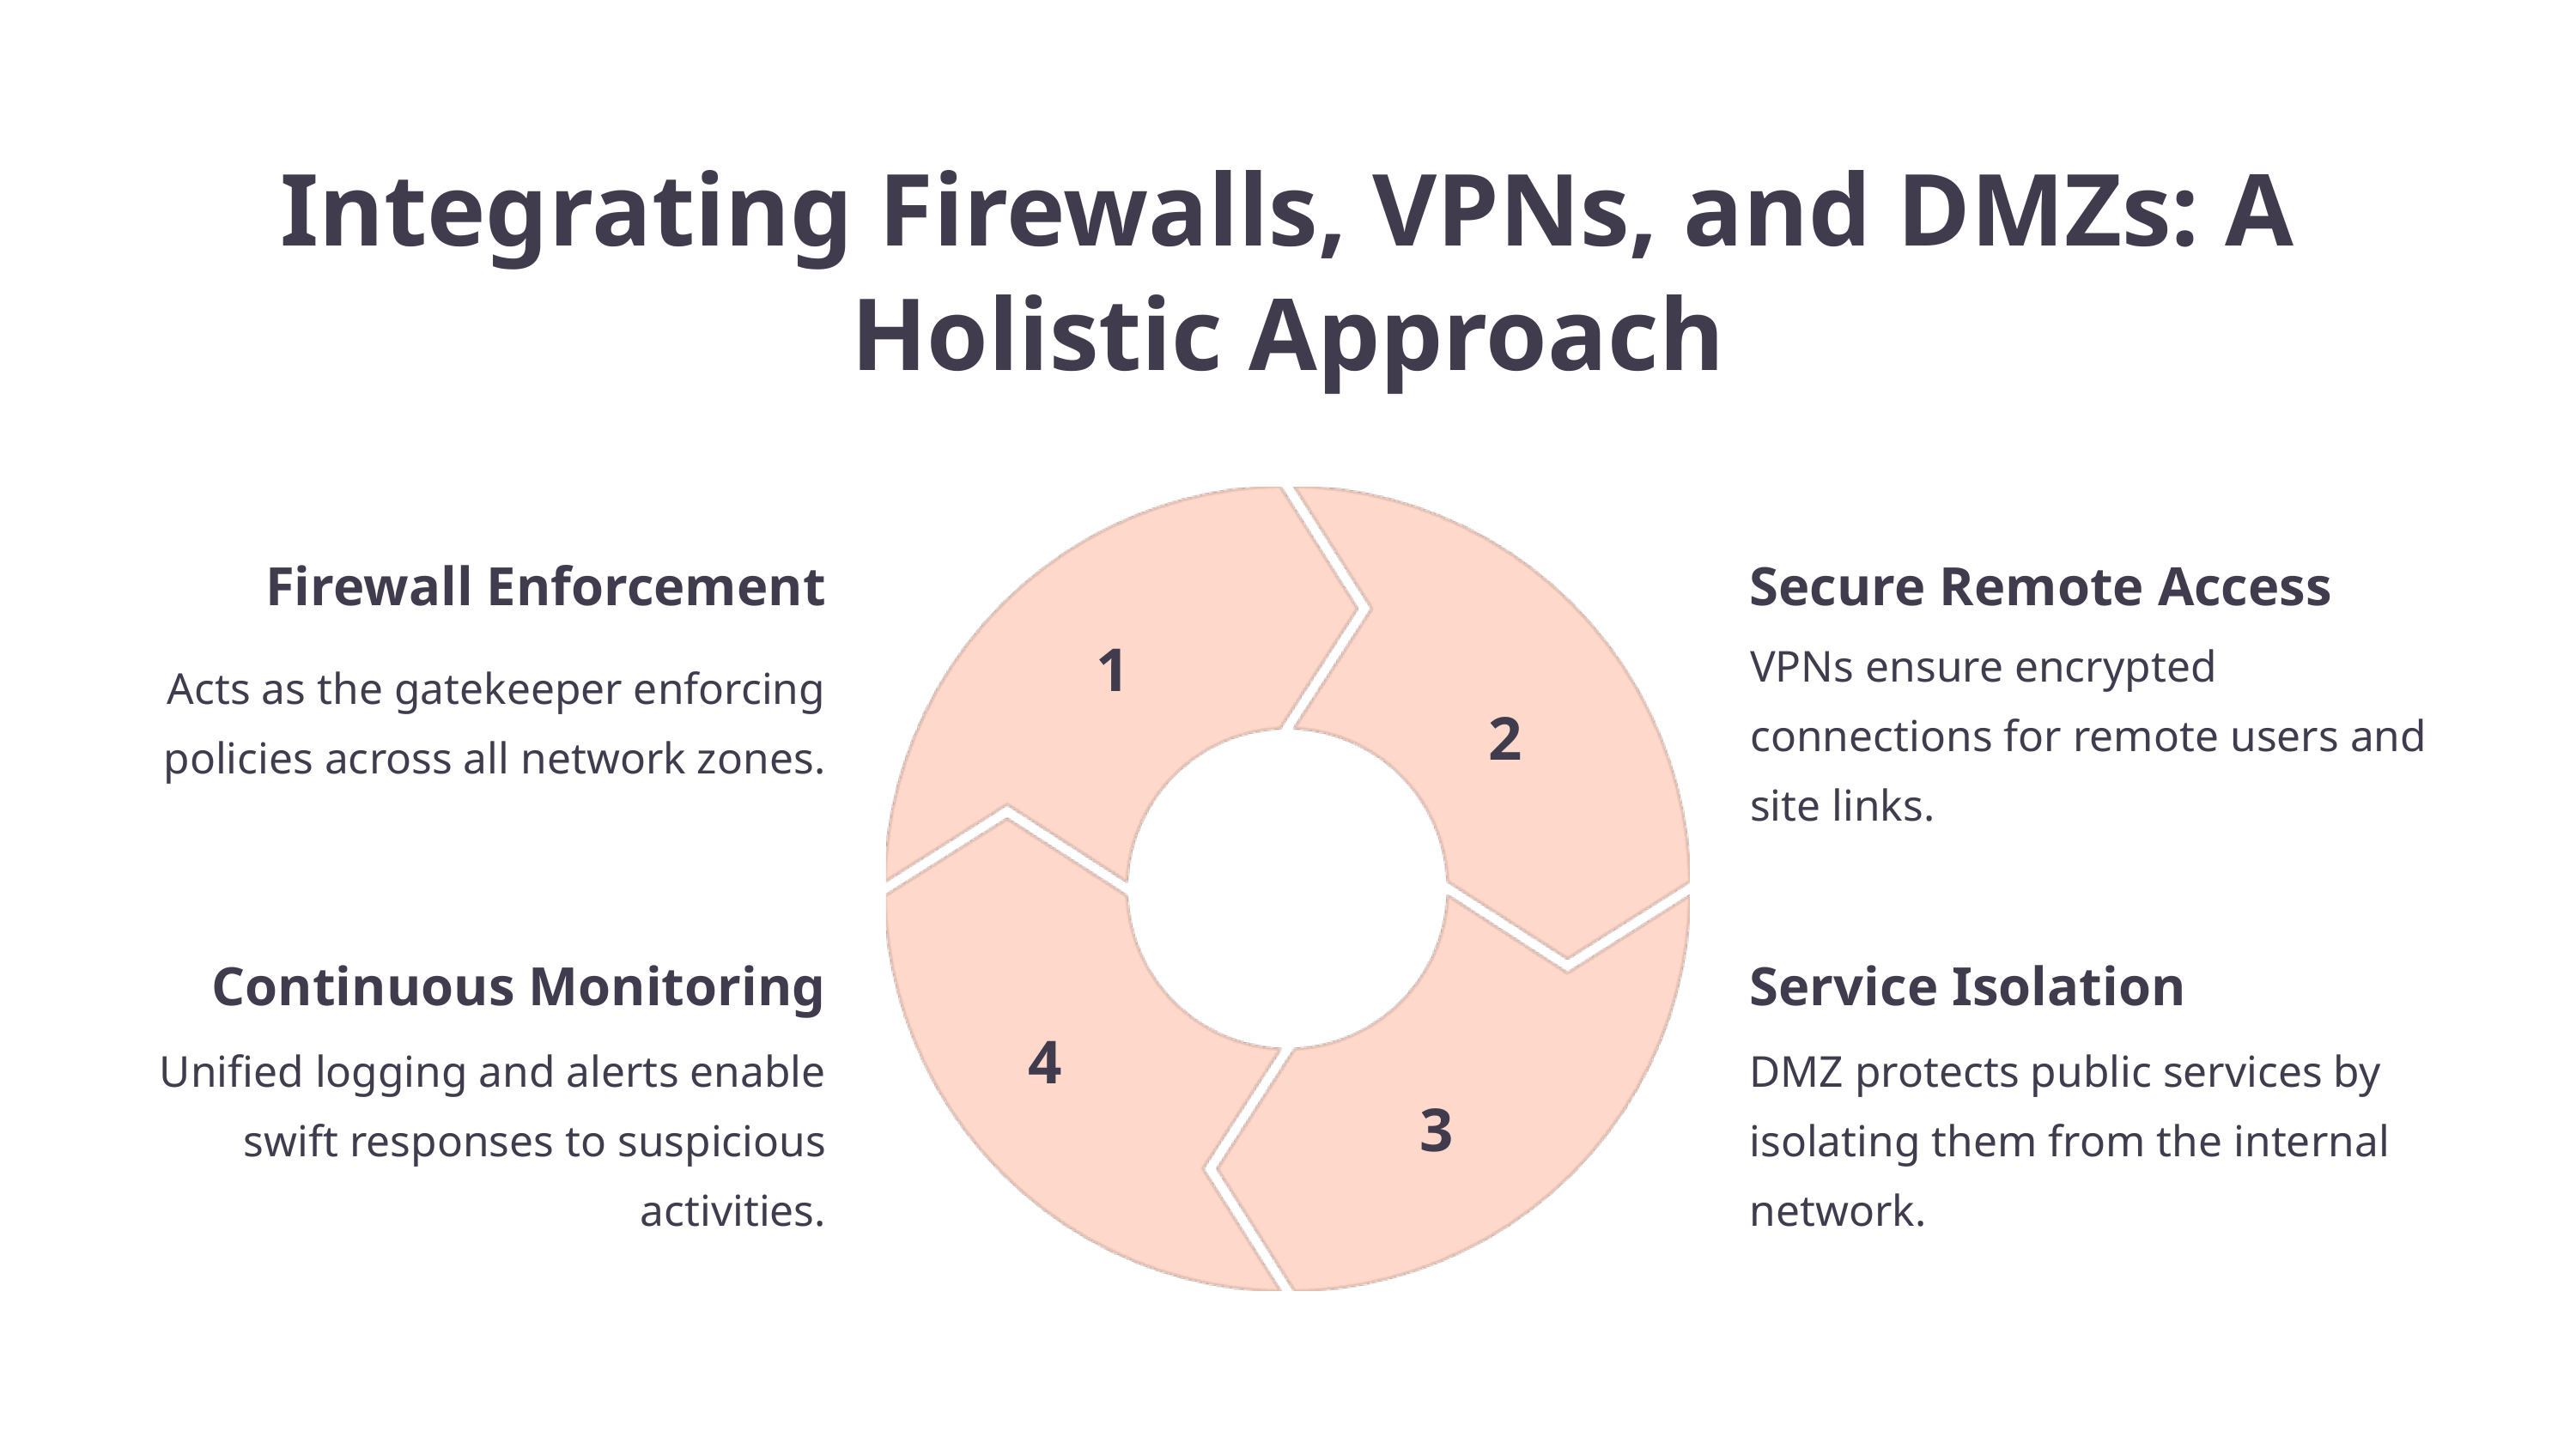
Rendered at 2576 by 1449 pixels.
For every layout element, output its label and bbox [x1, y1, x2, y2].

text_box [1750, 630, 2437, 837]
text_box [0, 0, 2576, 1449]
text_box [144, 949, 827, 1031]
text_box [1749, 949, 2250, 1031]
text_box [1749, 549, 2390, 630]
text_box [1419, 1081, 1480, 1157]
text_box [139, 144, 2437, 421]
text_box [138, 652, 826, 791]
text_box [245, 549, 827, 632]
text_box [1487, 689, 1548, 765]
text_box [1749, 1035, 2437, 1242]
text_box [1027, 1013, 1088, 1088]
text_box [1096, 621, 1157, 697]
text_box [139, 1035, 827, 1242]
